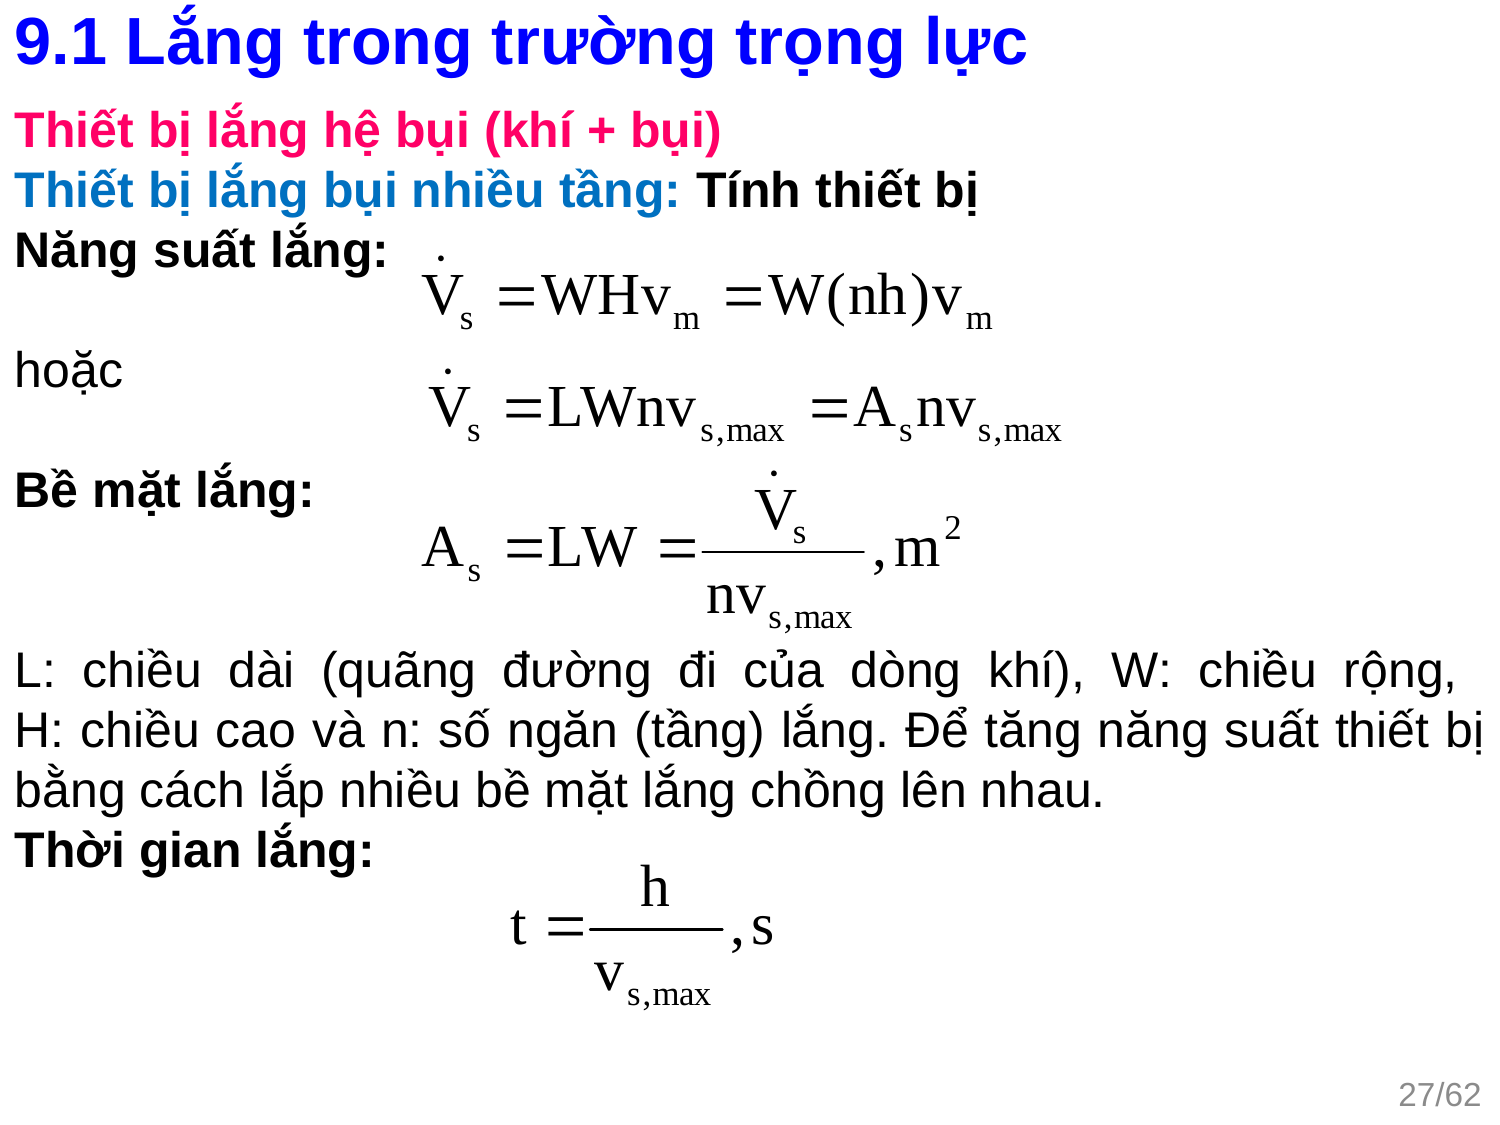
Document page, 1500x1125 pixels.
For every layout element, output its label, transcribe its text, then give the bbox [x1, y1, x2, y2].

text_box 9.1 Lắng trong trường trọng lực [0, 0, 1500, 77]
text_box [419, 362, 1076, 462]
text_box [412, 249, 1004, 345]
text_box Thiết bị lắng hệ bụi (khí + bụi) Thiết bị lắng bụi nhiều tầng: Tính thiết bị Năng suất lắng: hoặc Bề mặt lắng: L: chiều dài (quãng đường đi của dòng khí), W: chiều rộng, H: chiều cao và n: số ngăn (tầng) lắng. Để tăng năng suất thiết bị bằng cách lắp nhiều bề mặt lắng chồng lên nhau. Thời gian lắng: [0, 90, 1500, 886]
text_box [499, 849, 784, 1024]
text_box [412, 462, 974, 647]
slide_number 27/62 [1146, 1063, 1497, 1124]
